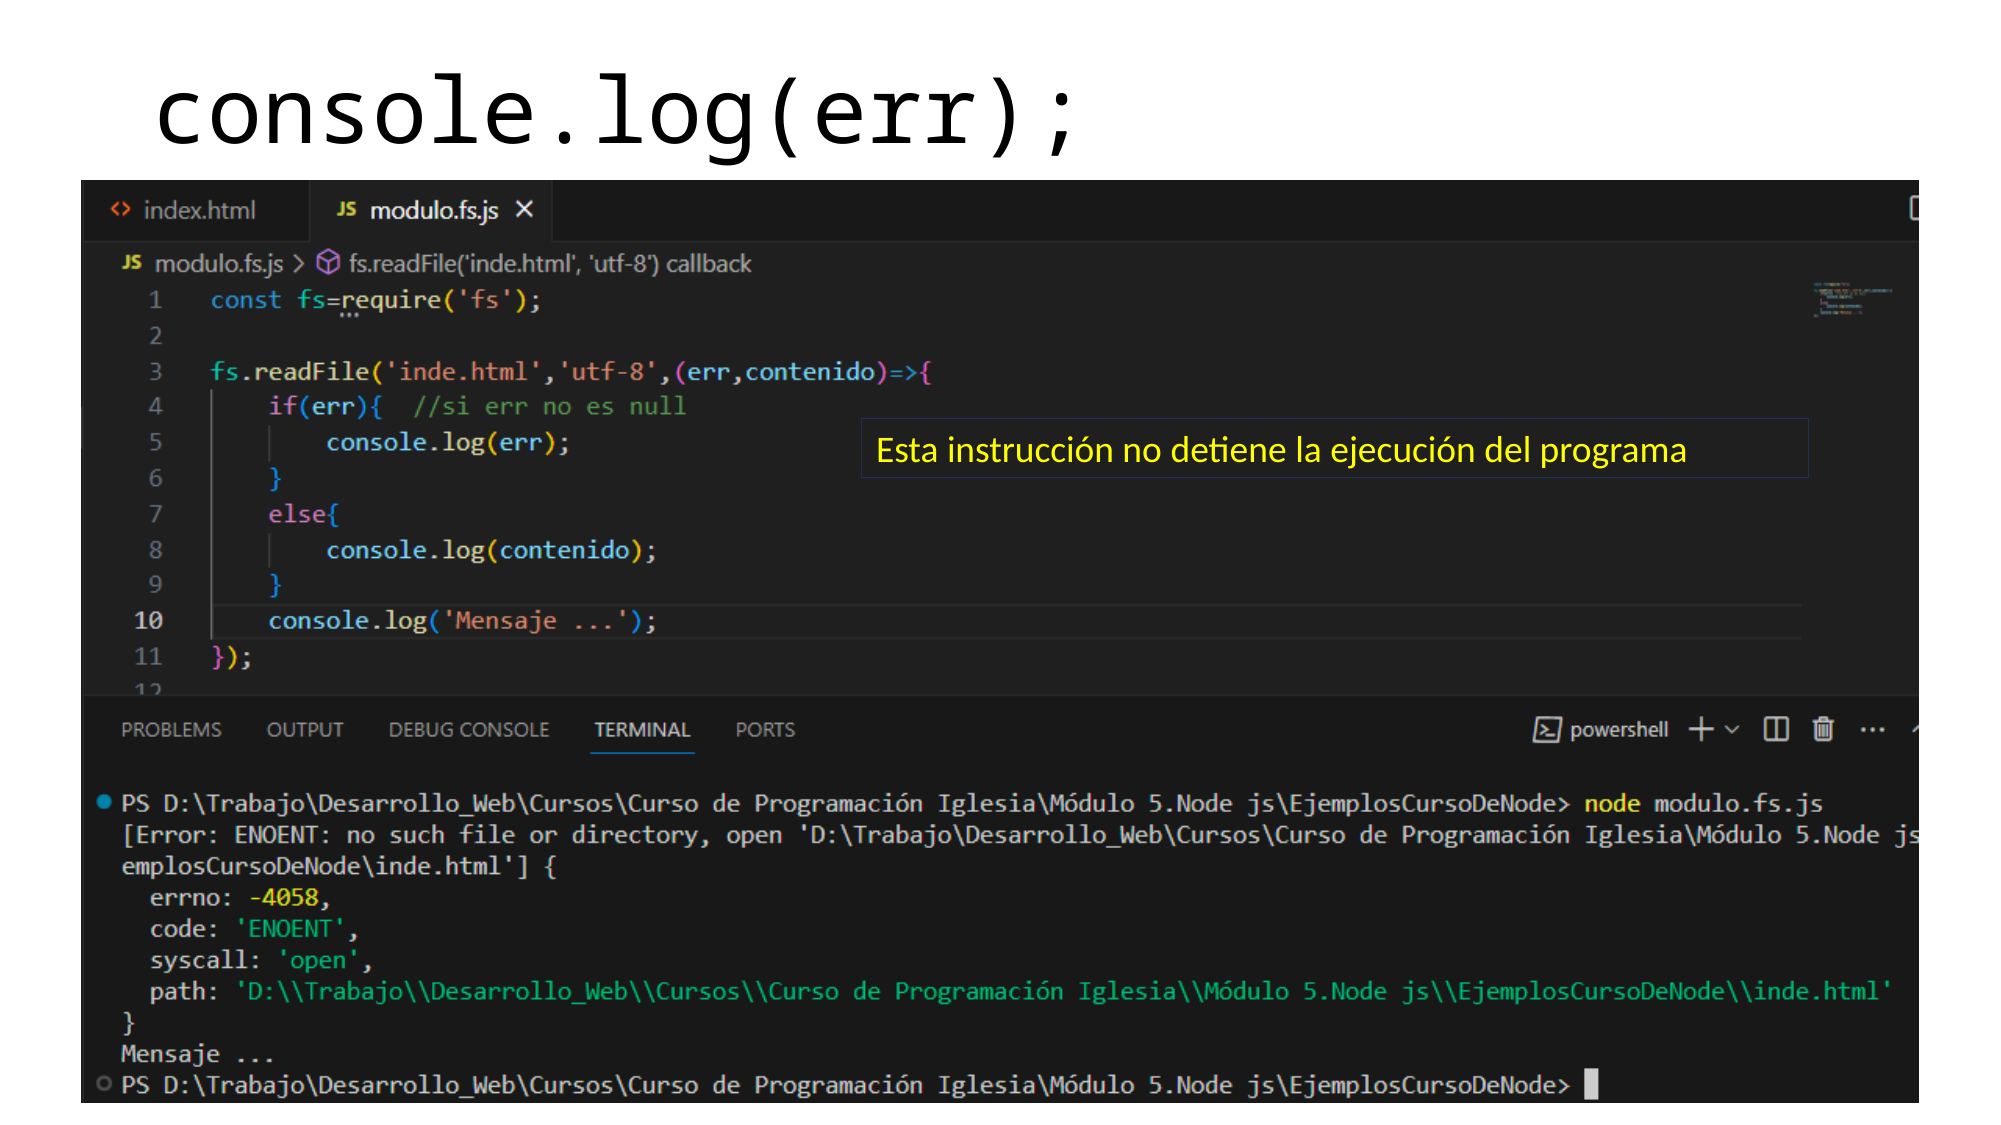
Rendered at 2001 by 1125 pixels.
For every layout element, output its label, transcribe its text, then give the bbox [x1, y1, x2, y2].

picture [81, 180, 1919, 1103]
title console.log(err); [137, 59, 1863, 180]
